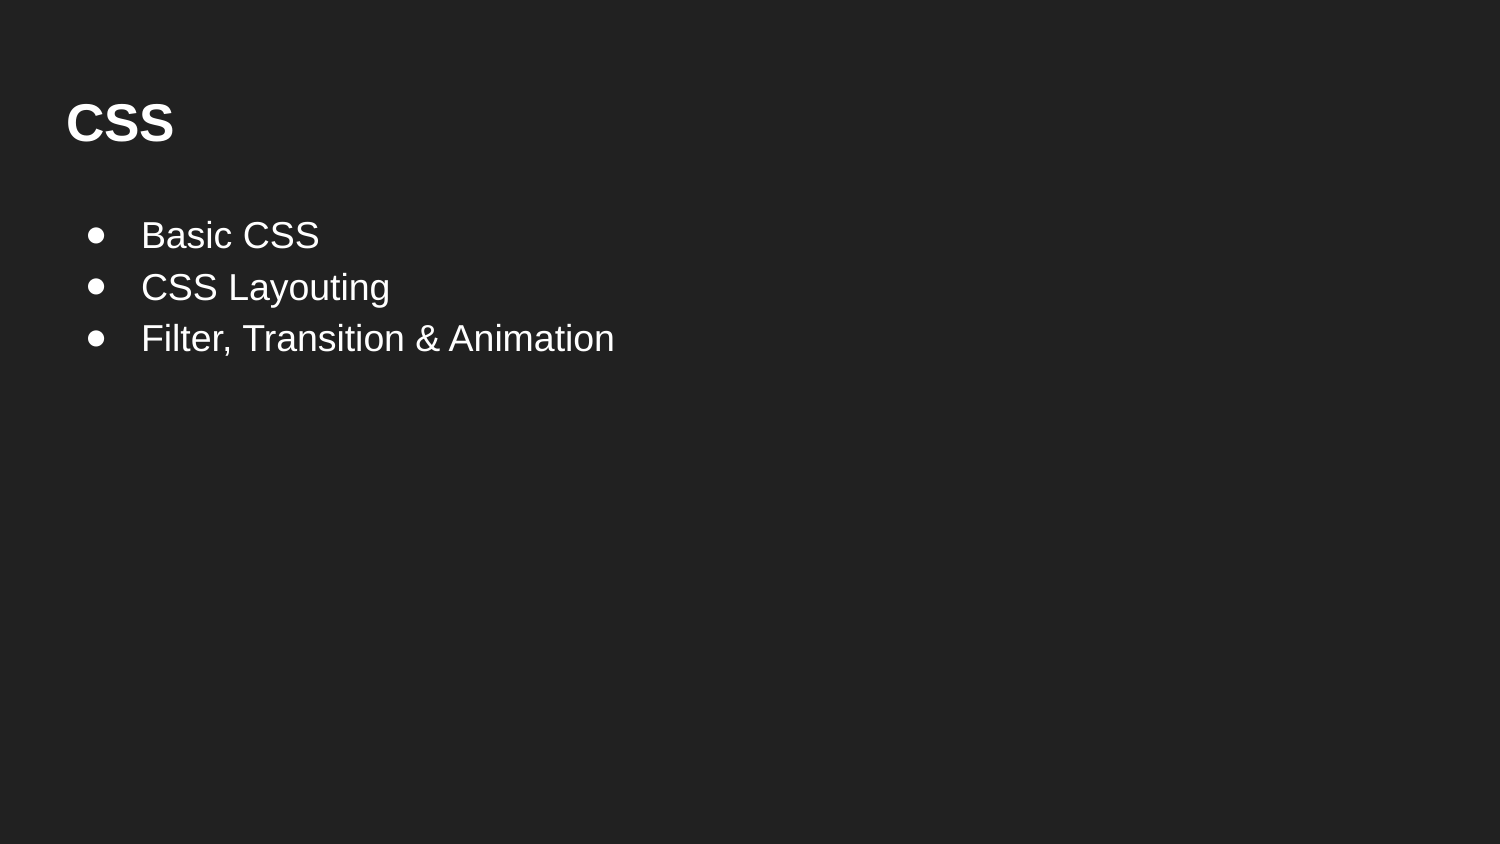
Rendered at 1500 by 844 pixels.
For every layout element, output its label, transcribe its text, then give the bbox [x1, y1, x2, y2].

list Basic CSS CSS Layouting Filter, Transition & Animation [51, 189, 1449, 750]
title CSS [51, 72, 1449, 167]
